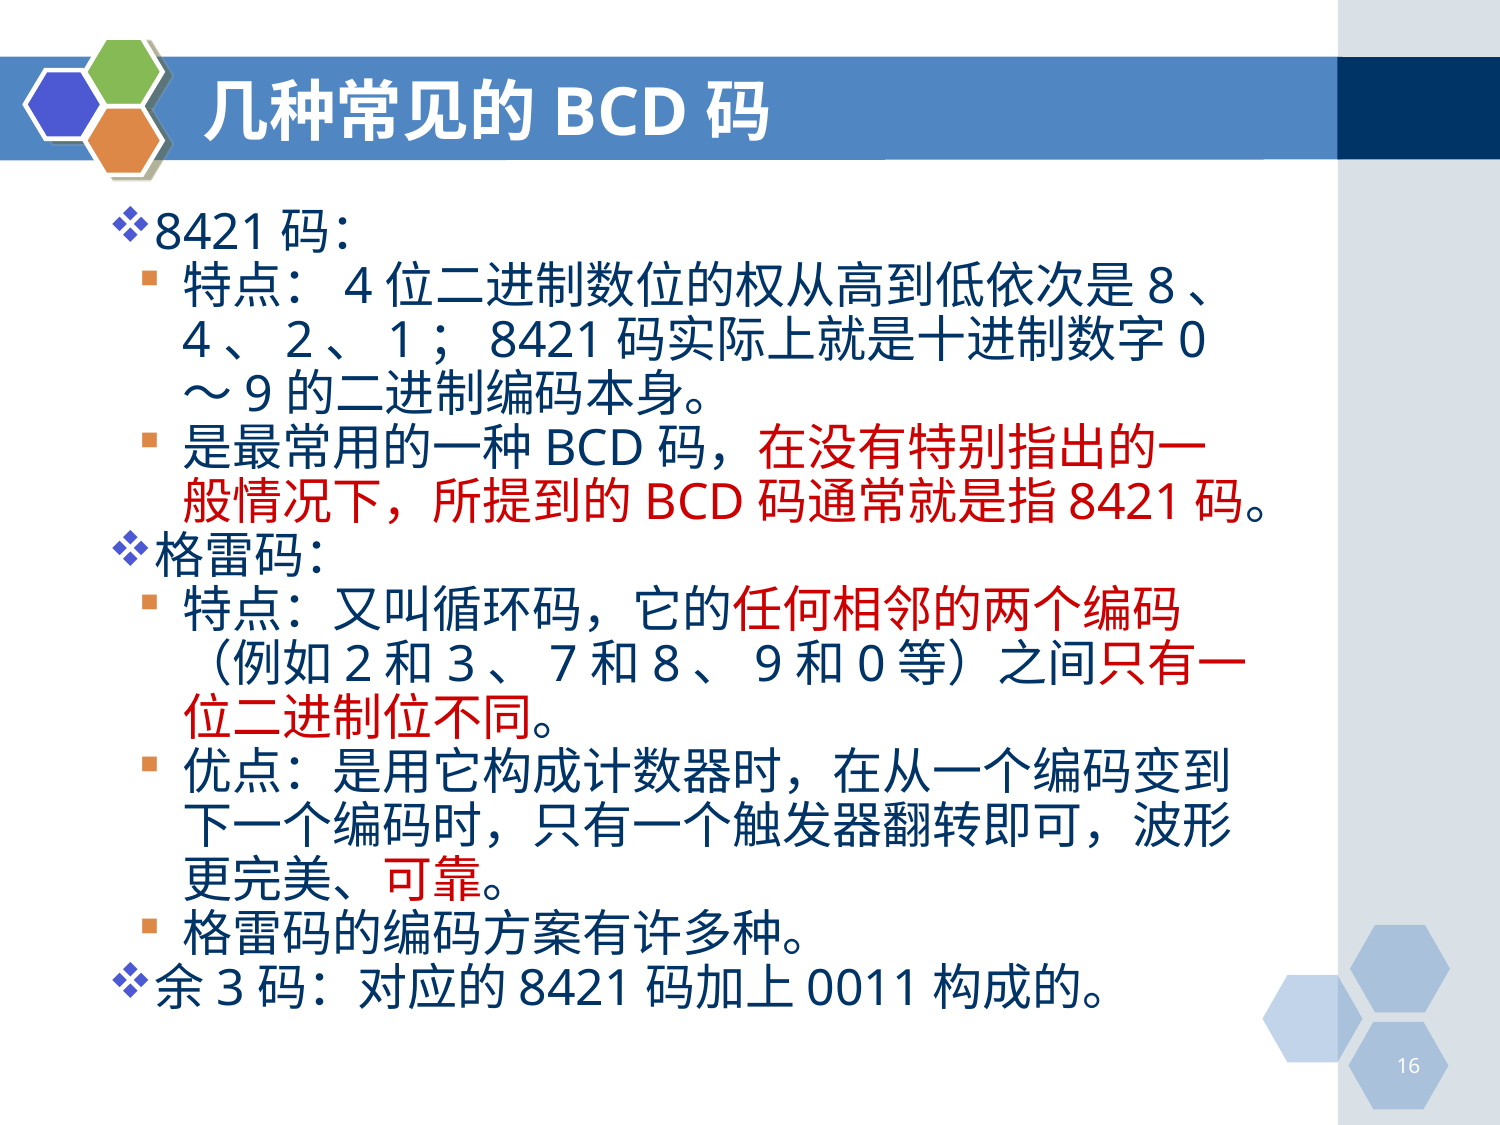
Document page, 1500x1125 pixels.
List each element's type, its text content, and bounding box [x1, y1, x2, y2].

title 几种常见的BCD码 [187, 62, 1288, 156]
slide_number 16 [1359, 1044, 1436, 1083]
list 8421码： 特点：4位二进制数位的权从高到低依次是8、4、2、1；8421码实际上就是十进制数字0～9的二进制编码本身。 是最常用的一种BCD码，在没有特别指出的一般情况下，所提到的BCD码通常就是指8421码。 格雷码： 特点：又叫循环码，它的任何相邻的两个编码（例如2和3、7和8、9和0等）之间只有一位二进制位不同。 优点：是用它构成计数器时，在从一个编码变到下一个编码时，只有一个触发器翻转即可，波形更完美、可靠。 格雷码的编码方案有许多种。 余3码：对应的8421码加上0011构成的。 [93, 198, 1266, 1093]
